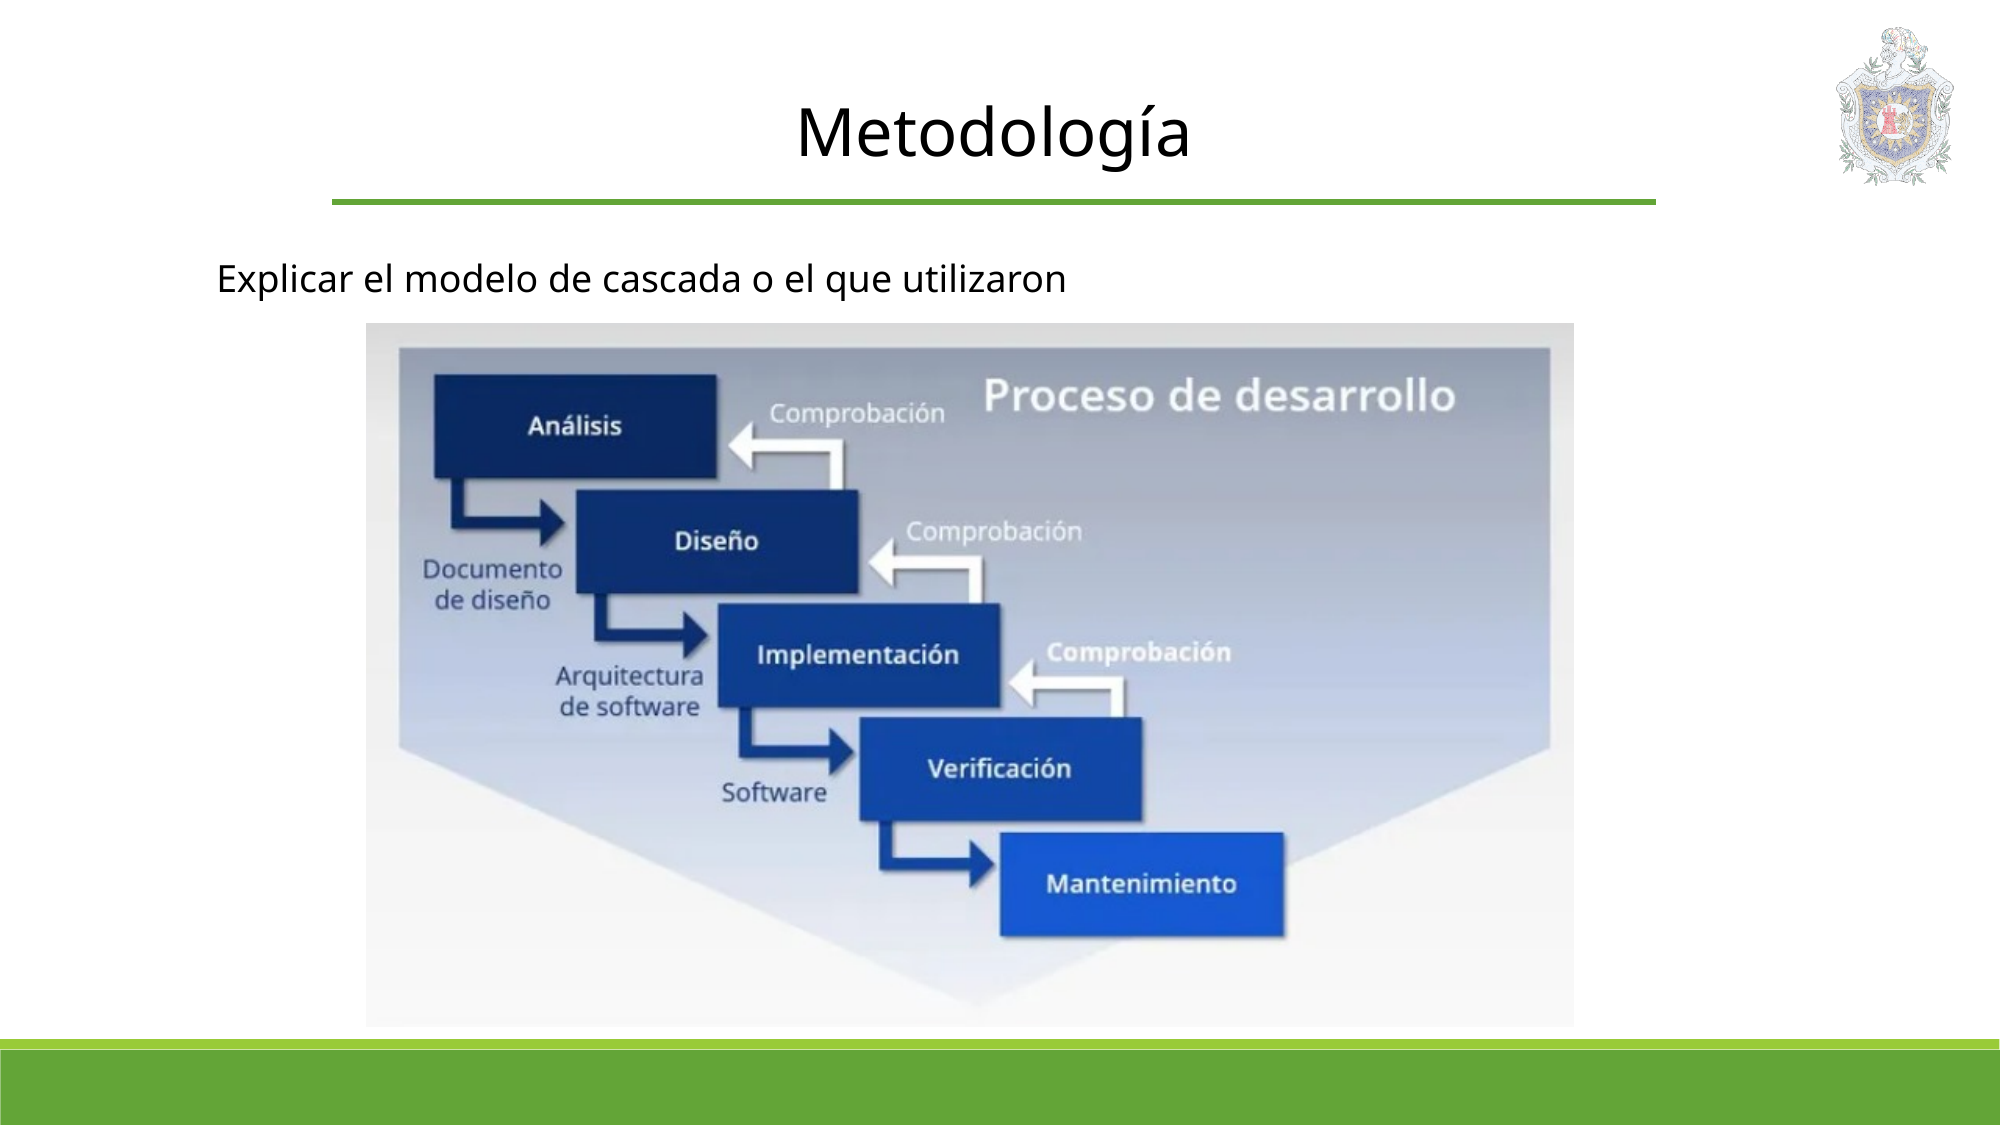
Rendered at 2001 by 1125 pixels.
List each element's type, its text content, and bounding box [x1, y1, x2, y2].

picture [365, 323, 1575, 1028]
text_box Explicar el modelo de cascada o el que utilizaron [201, 225, 1788, 308]
picture [1823, 12, 1969, 201]
text_box Metodología [544, 82, 1444, 178]
